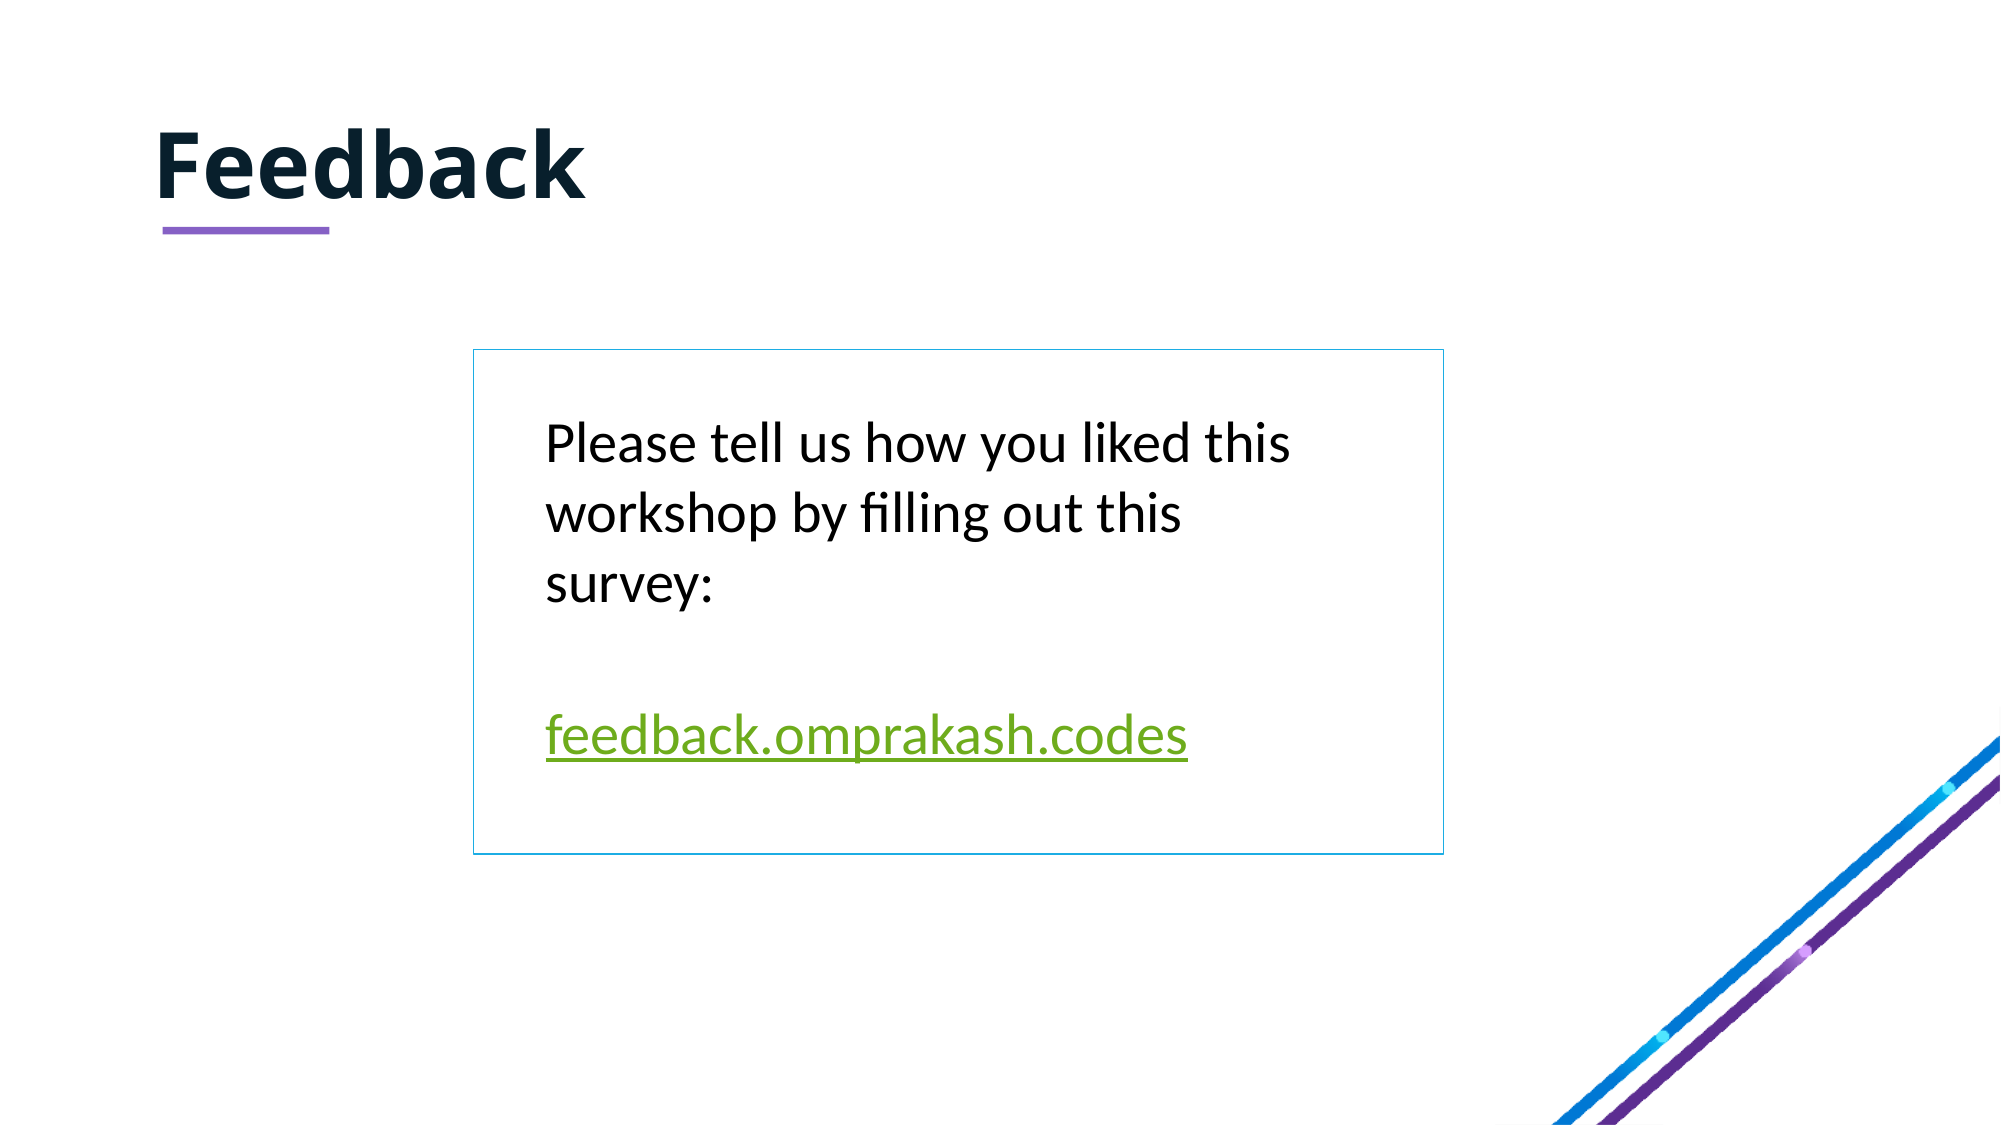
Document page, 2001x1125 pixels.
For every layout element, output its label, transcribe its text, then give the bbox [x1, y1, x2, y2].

text_box Please tell us how you liked this workshop by filling out this survey: feedback.omprakash.codes [545, 404, 1338, 775]
text_box [473, 349, 1444, 854]
picture [1554, 738, 1999, 1124]
text_box [162, 226, 330, 235]
title Feedback [137, 59, 1863, 278]
